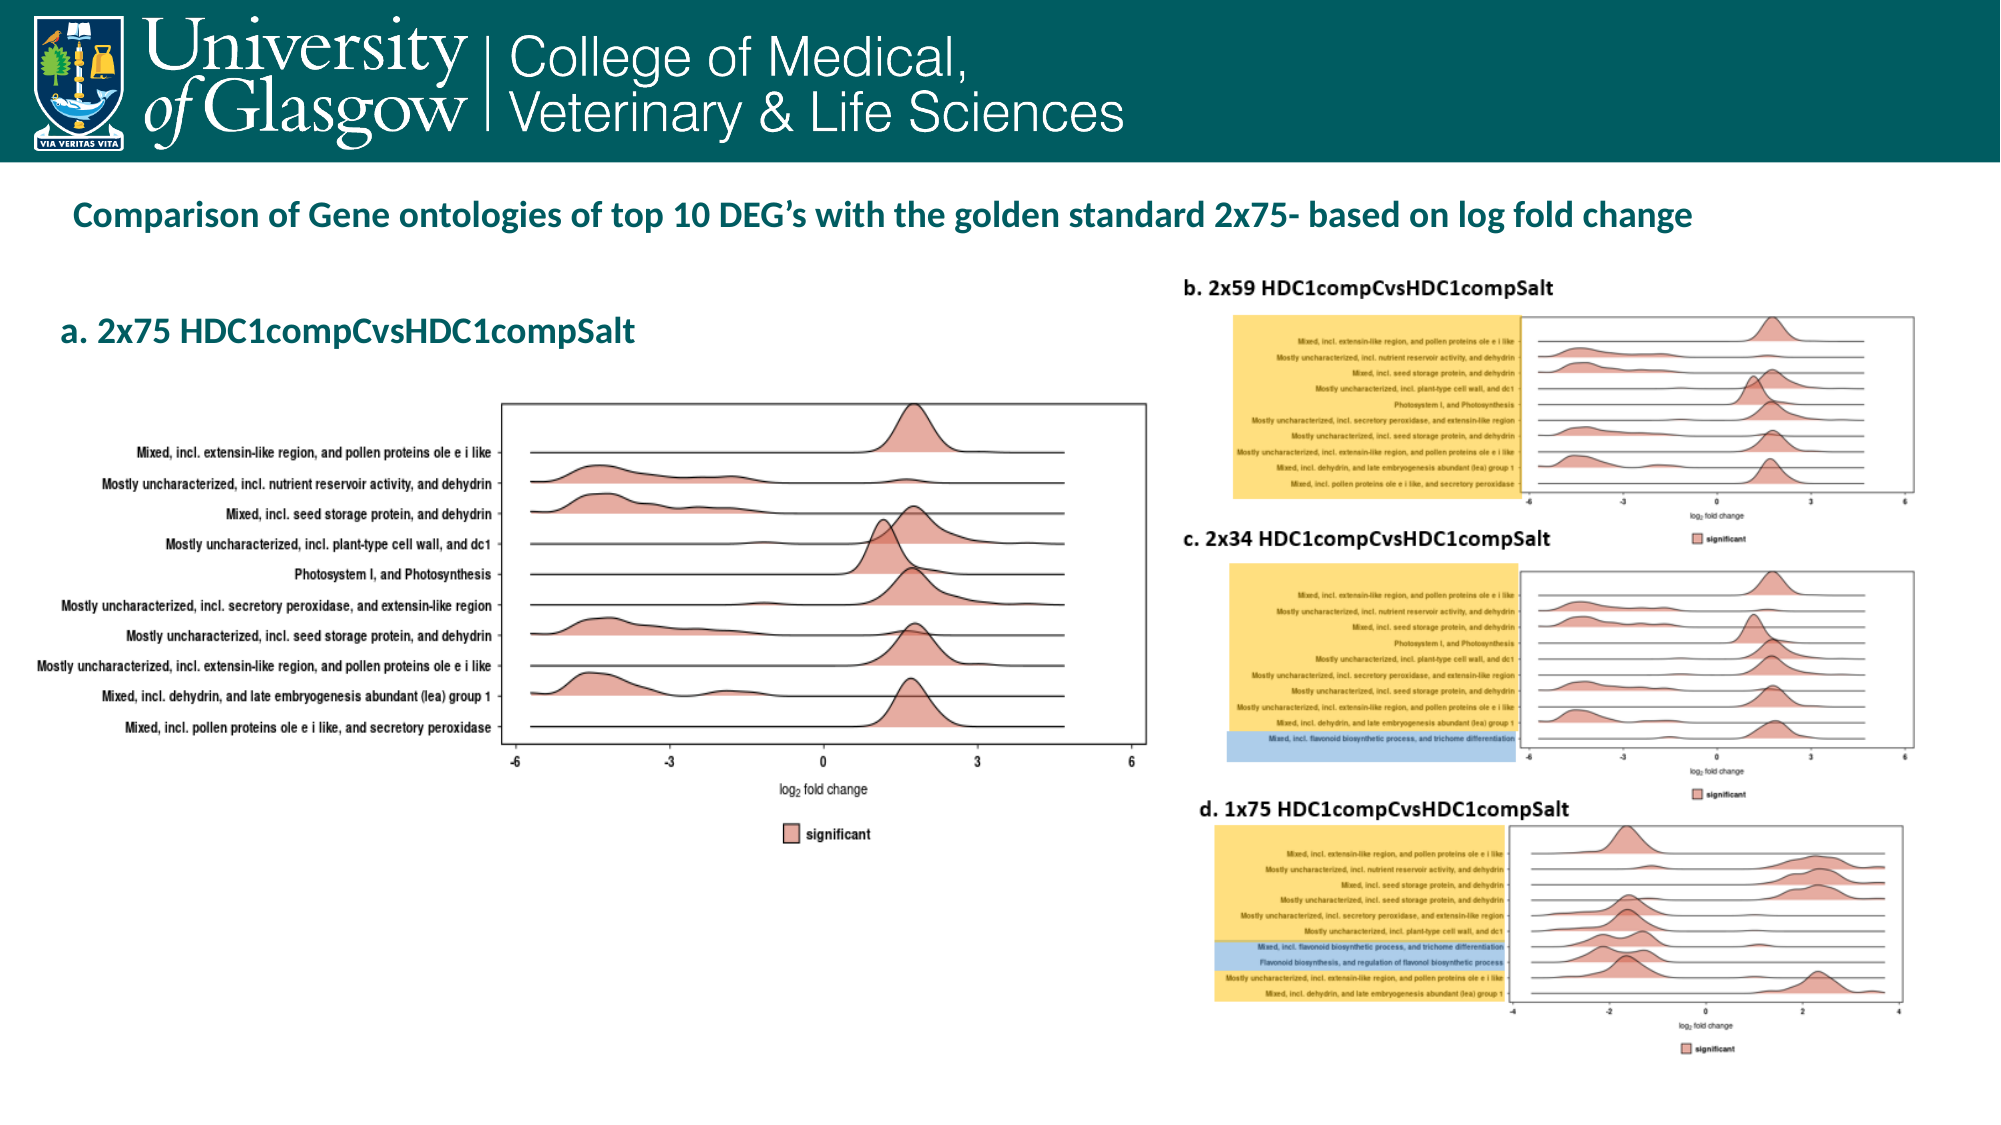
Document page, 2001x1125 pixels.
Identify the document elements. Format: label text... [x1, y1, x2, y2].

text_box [0, 0, 2000, 163]
picture [0, 262, 1957, 1066]
text_box Comparison of Gene ontologies of top 10 DEG’s with the golden standard 2x75- based on log fold change [58, 182, 1774, 243]
text_box a. 2x75 HDC1compCvsHDC1compSalt [45, 295, 1159, 358]
